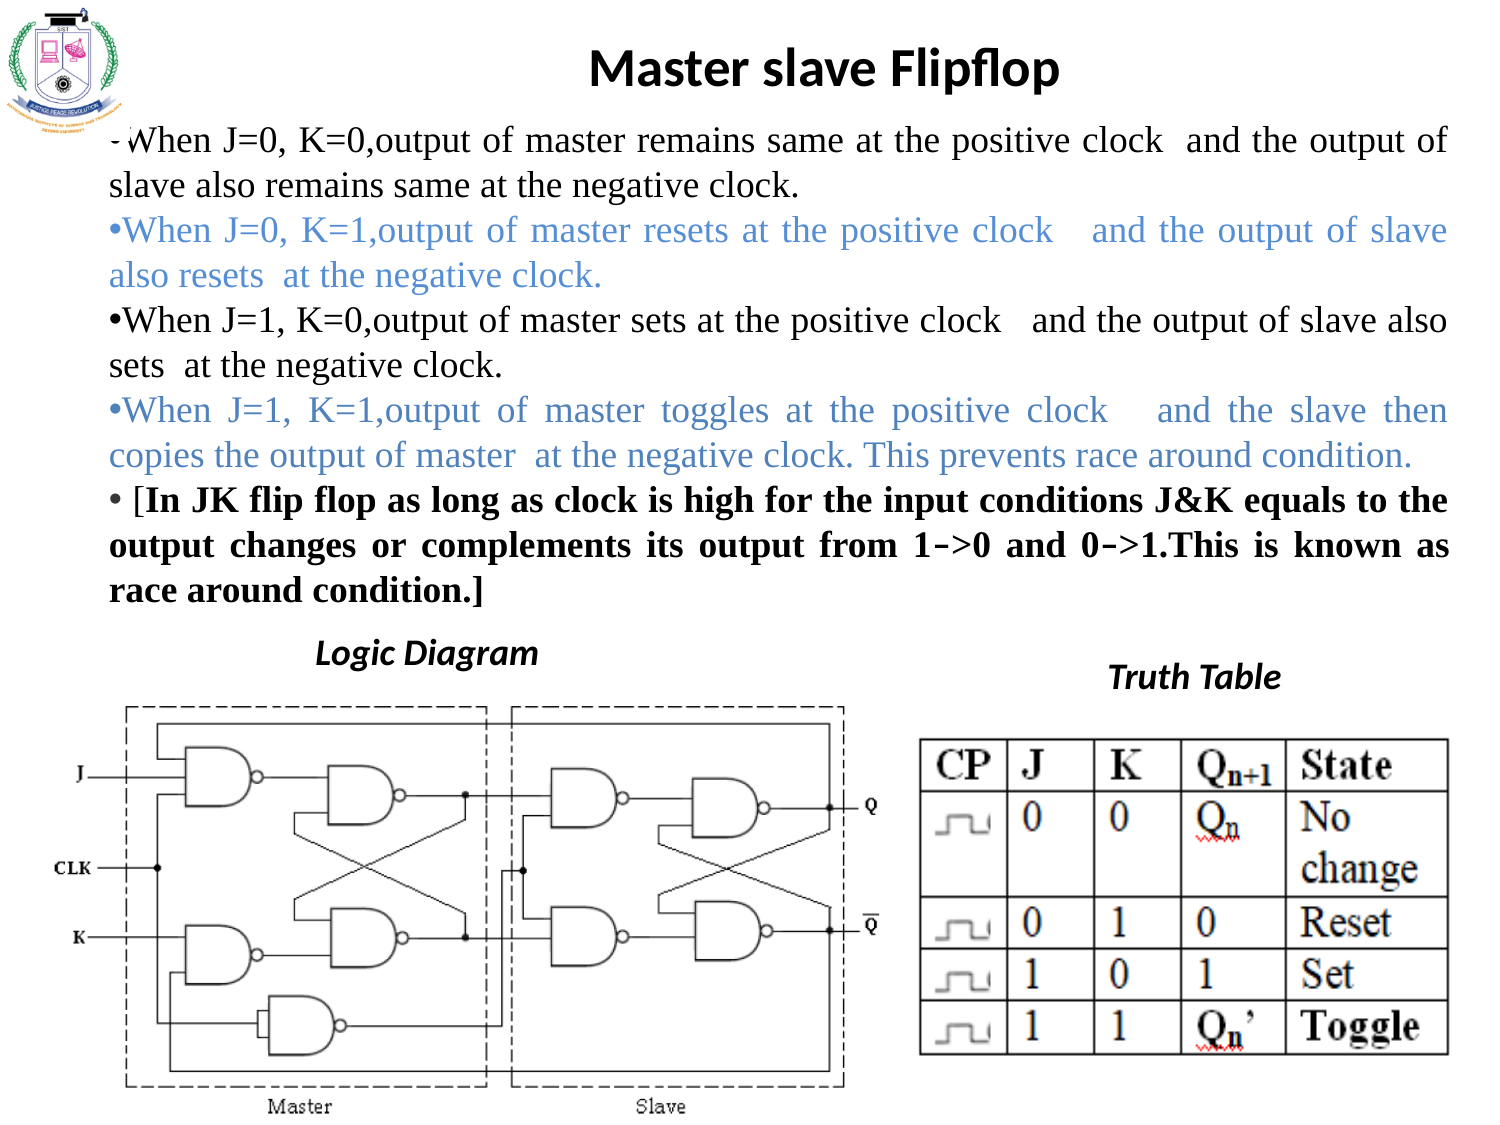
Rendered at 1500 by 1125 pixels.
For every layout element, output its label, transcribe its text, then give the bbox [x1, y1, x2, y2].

text_box When J=0, K=0,output of master remains same at the positive clock and the output of slave also remains same at the negative clock. When J=0, K=1,output of master resets at the positive clock and the output of slave also resets at the negative clock. When J=1, K=0,output of master sets at the positive clock and the output of slave also sets at the negative clock. When J=1, K=1,output of master toggles at the positive clock and the slave then copies the output of master at the negative clock. This prevents race around condition. [In JK flip flop as long as clock is high for the input conditions J&K equals to the output changes or complements its output from 1–>0 and 0–>1.This is known as race around condition.] [93, 107, 1465, 618]
picture [0, 0, 130, 141]
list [908, 726, 1477, 1071]
text_box Truth Table [1092, 644, 1297, 705]
text_box Logic Diagram [300, 621, 555, 675]
title Master slave Flipflop [150, 23, 1500, 106]
picture [34, 676, 903, 1125]
